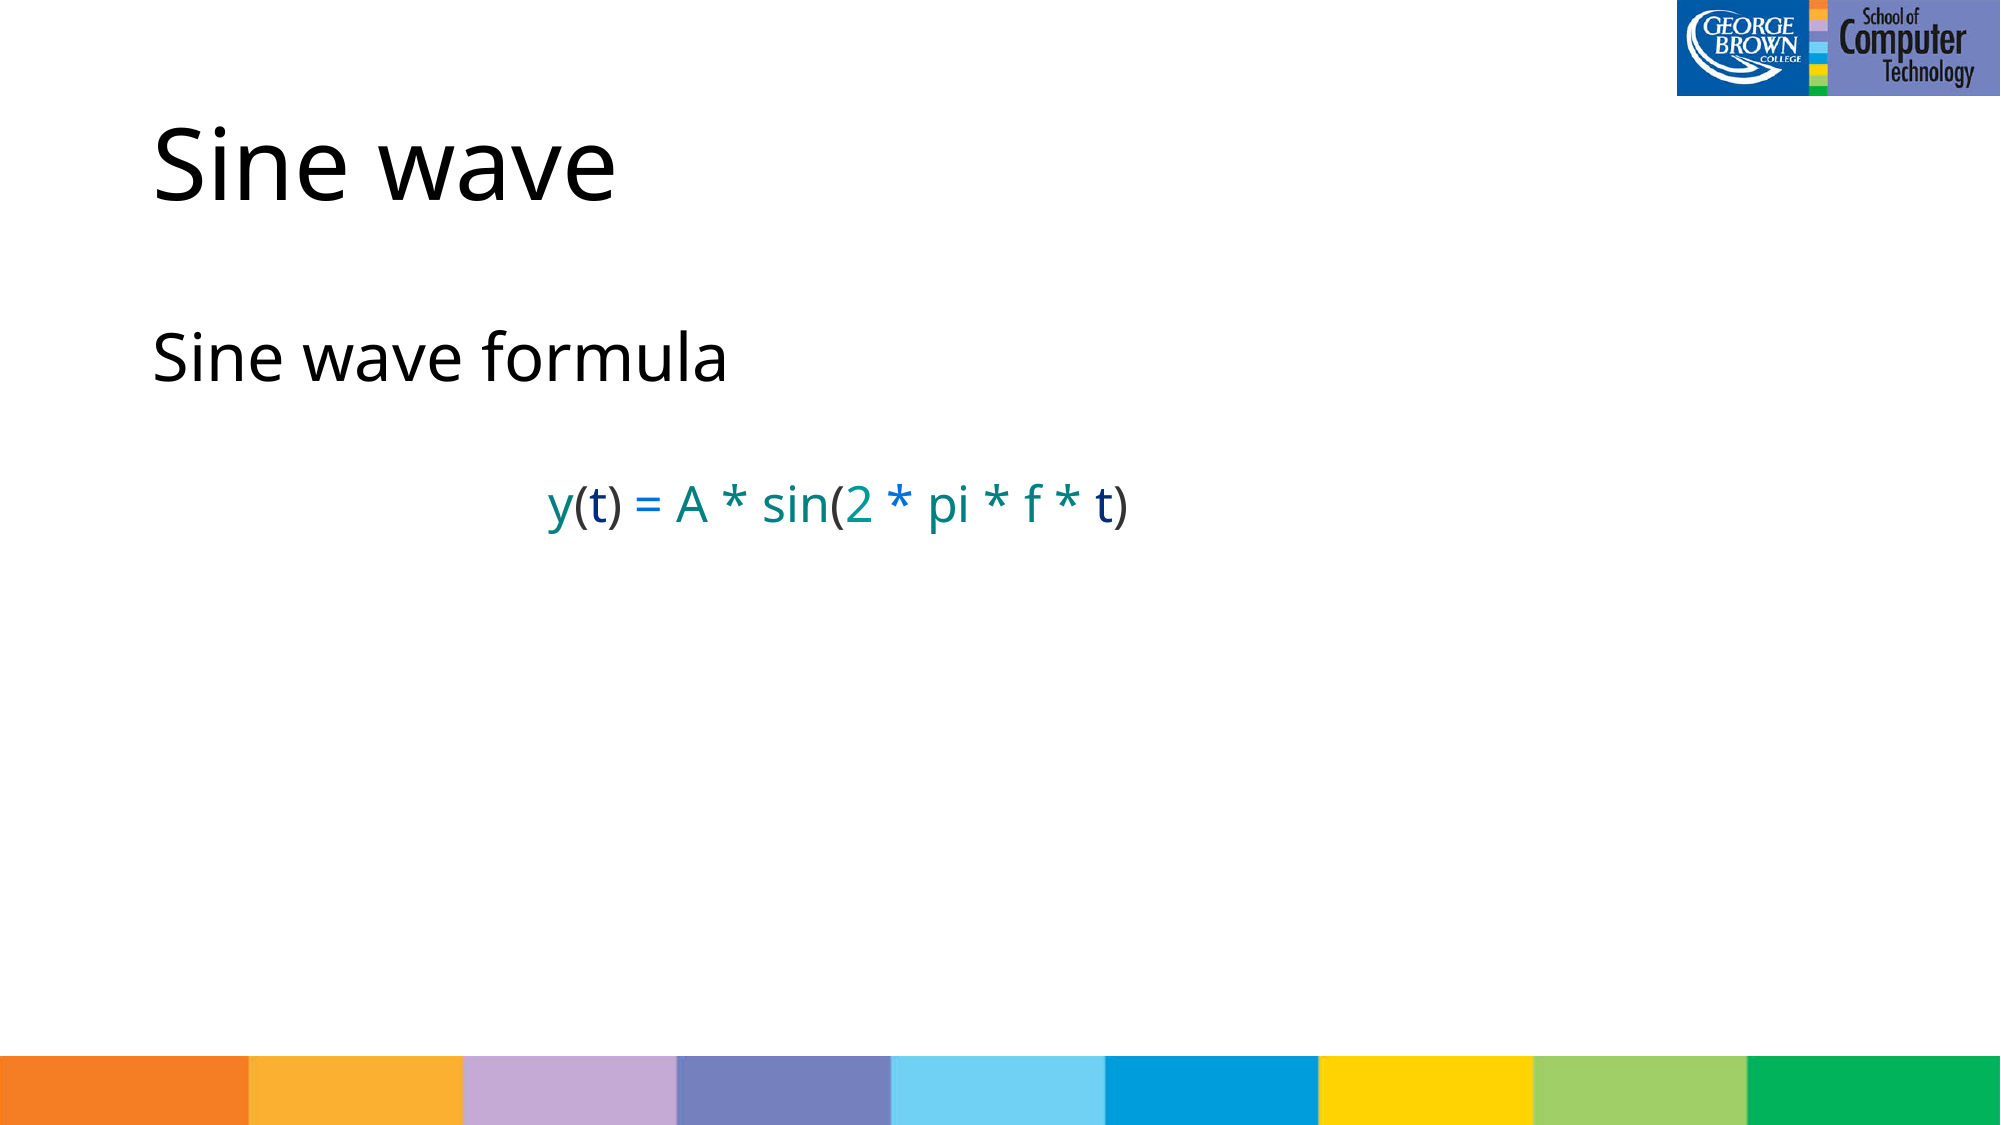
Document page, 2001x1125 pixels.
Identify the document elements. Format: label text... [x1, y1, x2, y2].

text_box y(t) = A * sin(2 * pi * f * t) [533, 464, 1570, 540]
title Sine wave [137, 59, 1863, 278]
picture [1318, 1056, 2000, 1125]
picture [0, 1056, 1105, 1125]
list Sine wave formula [137, 299, 1932, 1014]
picture [1677, 0, 2000, 96]
